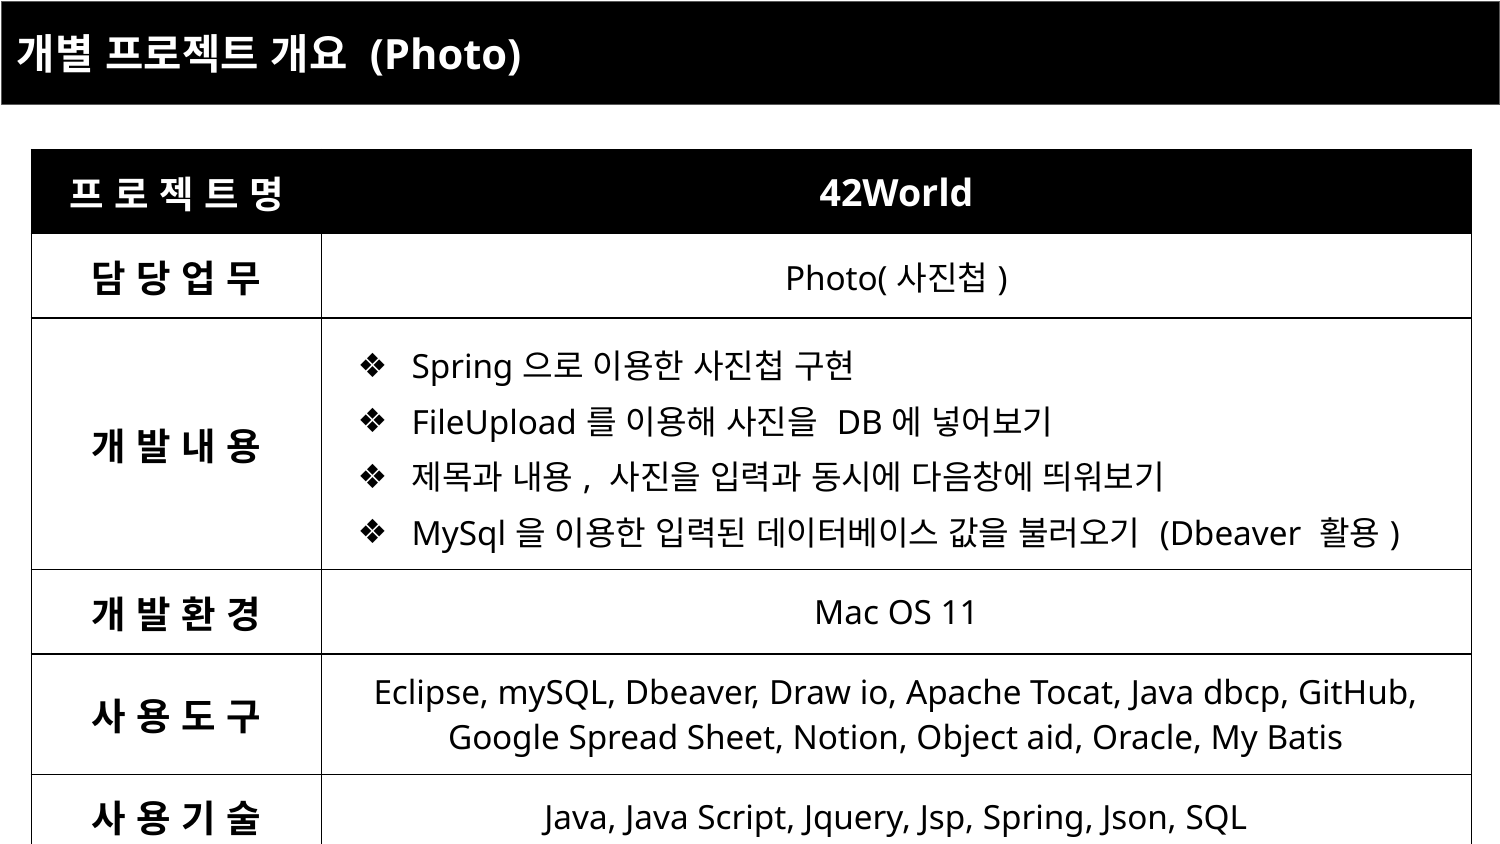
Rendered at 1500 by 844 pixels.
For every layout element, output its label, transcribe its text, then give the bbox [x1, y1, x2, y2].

table_header 프 로 젝 트 명 [32, 150, 321, 233]
table_cell 사 용 도 구 [32, 655, 321, 774]
text_box 개별 프로젝트 개요 (Photo) [1, 1, 1500, 105]
table_cell Photo(사진첩) [322, 234, 1471, 317]
table_cell Mac OS 11 [322, 570, 1471, 653]
table_cell 사 용 기 술 [32, 775, 321, 844]
table_cell Java, Java Script, Jquery, Jsp, Spring, Json, SQL [322, 775, 1471, 844]
table_cell 개 발 내 용 [32, 319, 321, 569]
table_cell Eclipse, mySQL, Dbeaver, Draw io, Apache Tocat, Java dbcp, GitHub, Google Spread Sheet, Notion, Object aid, Oracle, My Batis [322, 655, 1471, 774]
table_cell 담 당 업 무 [32, 234, 321, 317]
table_cell 개 발 환 경 [32, 570, 321, 653]
table_header 42World [322, 150, 1471, 233]
table_cell Spring으로 이용한 사진첩 구현 FileUpload를 이용해 사진을 DB에 넣어보기 제목과 내용, 사진을 입력과 동시에 다음창에 띄워보기 MySql을 이용한 입력된 데이터베이스 값을 불러오기 (Dbeaver 활용) [322, 319, 1471, 569]
